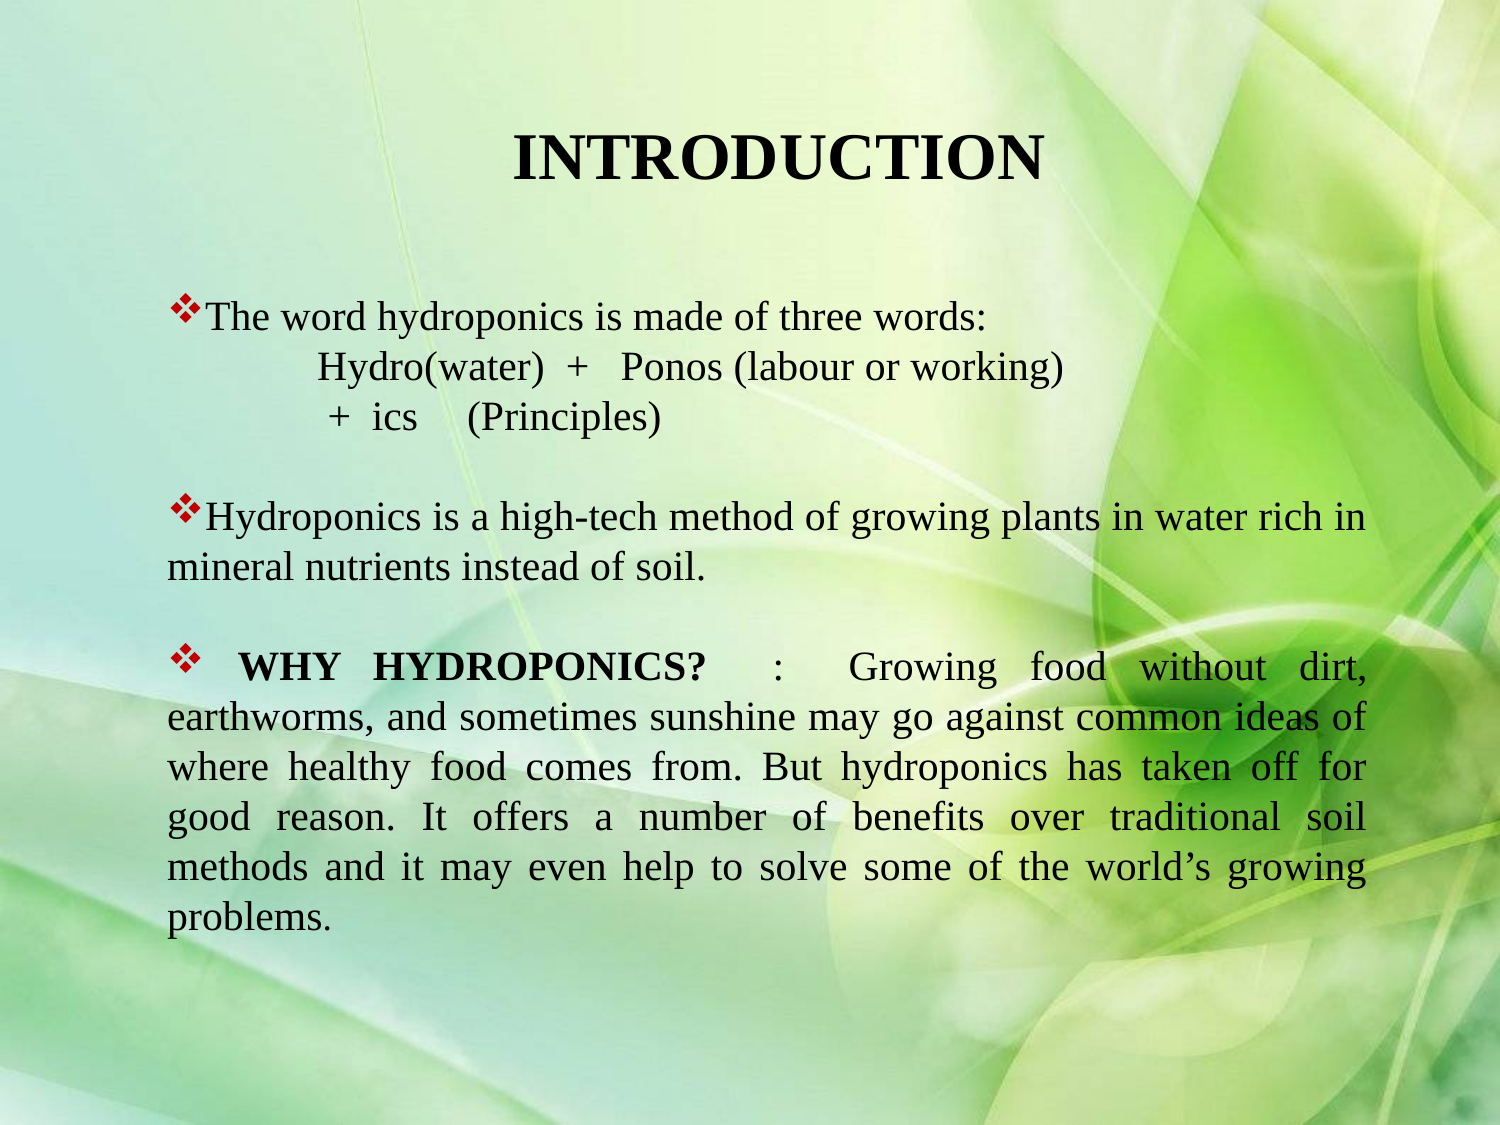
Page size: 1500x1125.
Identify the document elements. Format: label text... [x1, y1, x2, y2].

text_box The word hydroponics is made of three words: Hydro(water) + Ponos (labour or working) + ics (Principles) Hydroponics is a high-tech method of growing plants in water rich in mineral nutrients instead of soil. WHY HYDROPONICS? : Growing food without dirt, earthworms, and sometimes sunshine may go against common ideas of where healthy food comes from. But hydroponics has taken off for good reason. It offers a number of benefits over traditional soil methods and it may even help to solve some of the world’s growing problems. [152, 281, 1383, 947]
text_box INTRODUCTION [433, 105, 1125, 201]
picture [0, 0, 1500, 1125]
